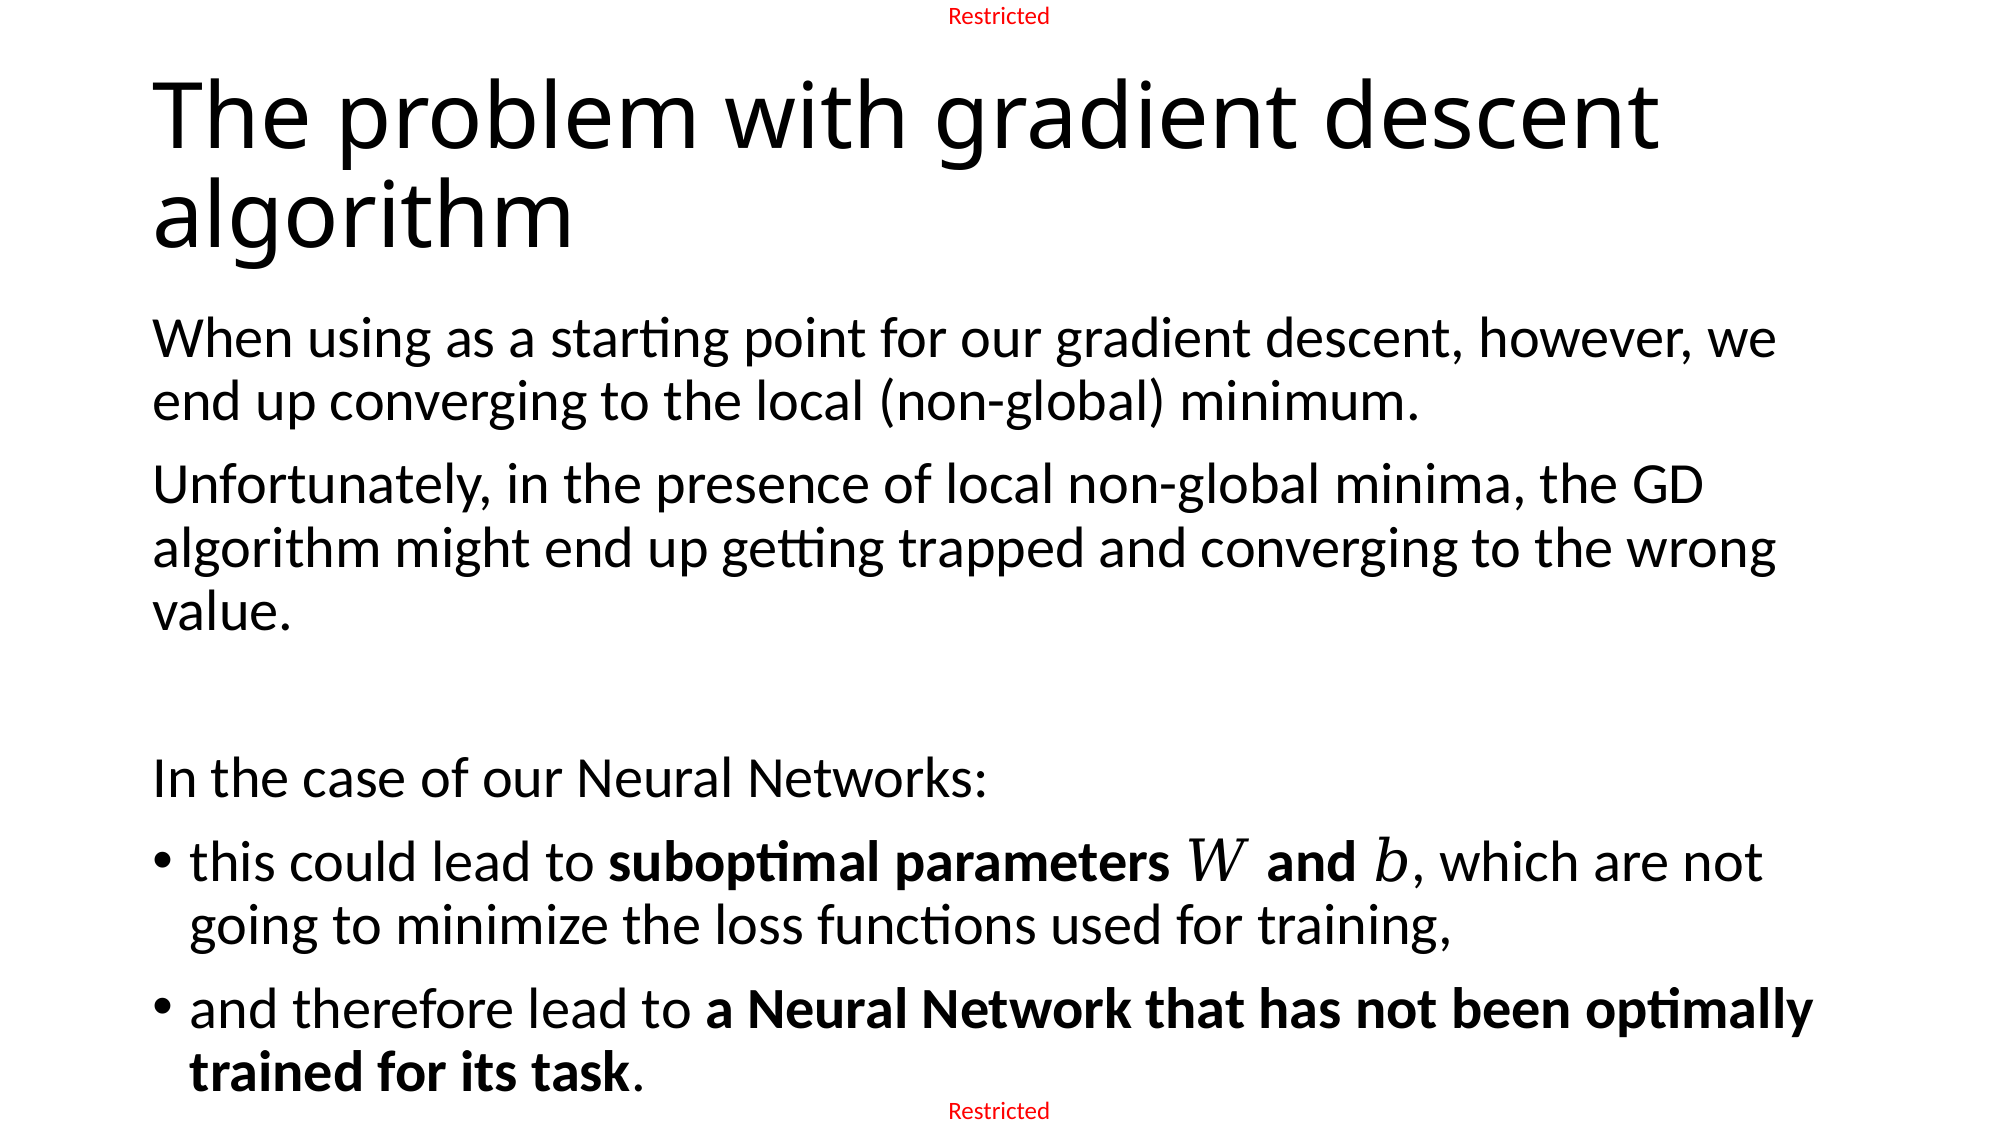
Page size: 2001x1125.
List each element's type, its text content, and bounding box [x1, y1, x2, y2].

title The problem with gradient descent algorithm [137, 59, 1863, 278]
